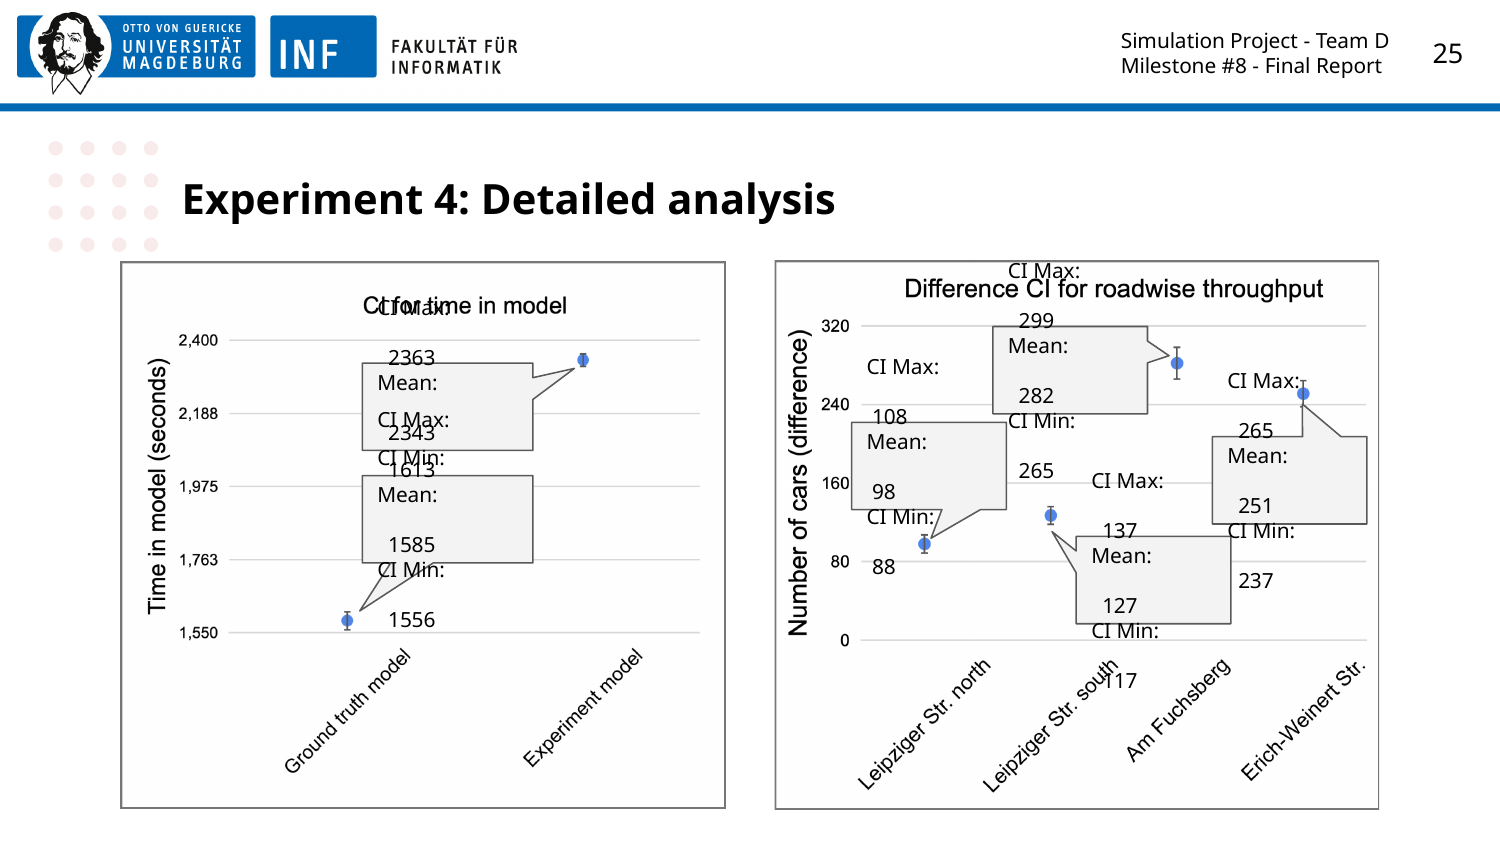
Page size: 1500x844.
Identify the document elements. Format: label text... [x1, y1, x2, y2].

title Experiment 4: Detailed analysis [166, 151, 922, 246]
picture [17, 12, 517, 95]
text_box Simulation Project - Team D Milestone #8 - Final Report [1105, 12, 1418, 90]
picture [120, 260, 726, 810]
picture [774, 260, 1380, 810]
slide_number ‹#› [1418, 21, 1479, 86]
